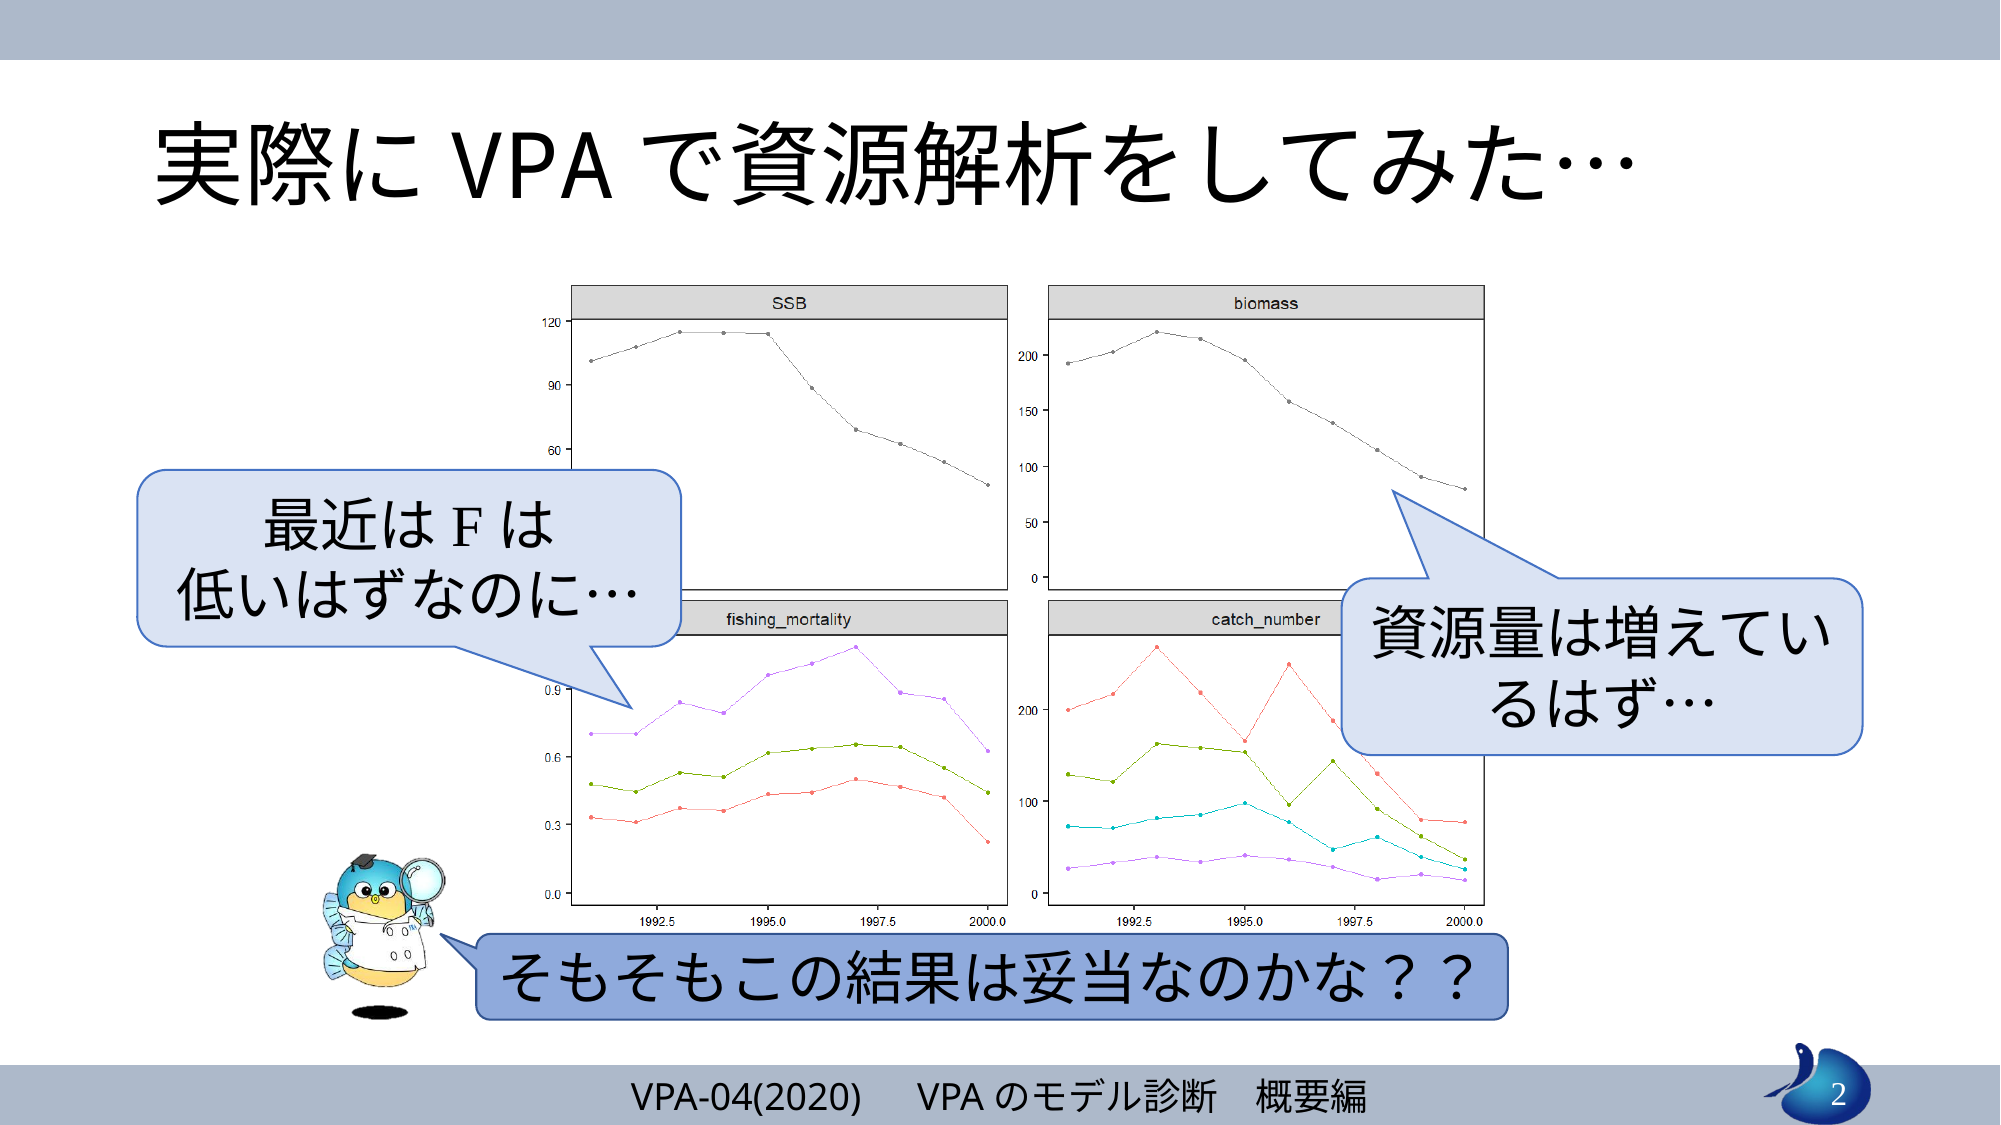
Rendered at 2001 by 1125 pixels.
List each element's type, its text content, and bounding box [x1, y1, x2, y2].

footer VPA-04(2020) VPAのモデル診断 概要編 [526, 1065, 1473, 1125]
title 実際にVPAで資源解析をしてみた… [137, 59, 1863, 278]
slide_number 2 [1412, 1062, 1863, 1123]
text_box 最近はFは 低いはずなのに… [136, 468, 511, 668]
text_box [476, 933, 1508, 1020]
picture [1762, 1043, 1871, 1125]
text_box 資源量は増えているはず… [1492, 542, 1864, 757]
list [292, 827, 474, 1020]
picture [511, 277, 1492, 933]
